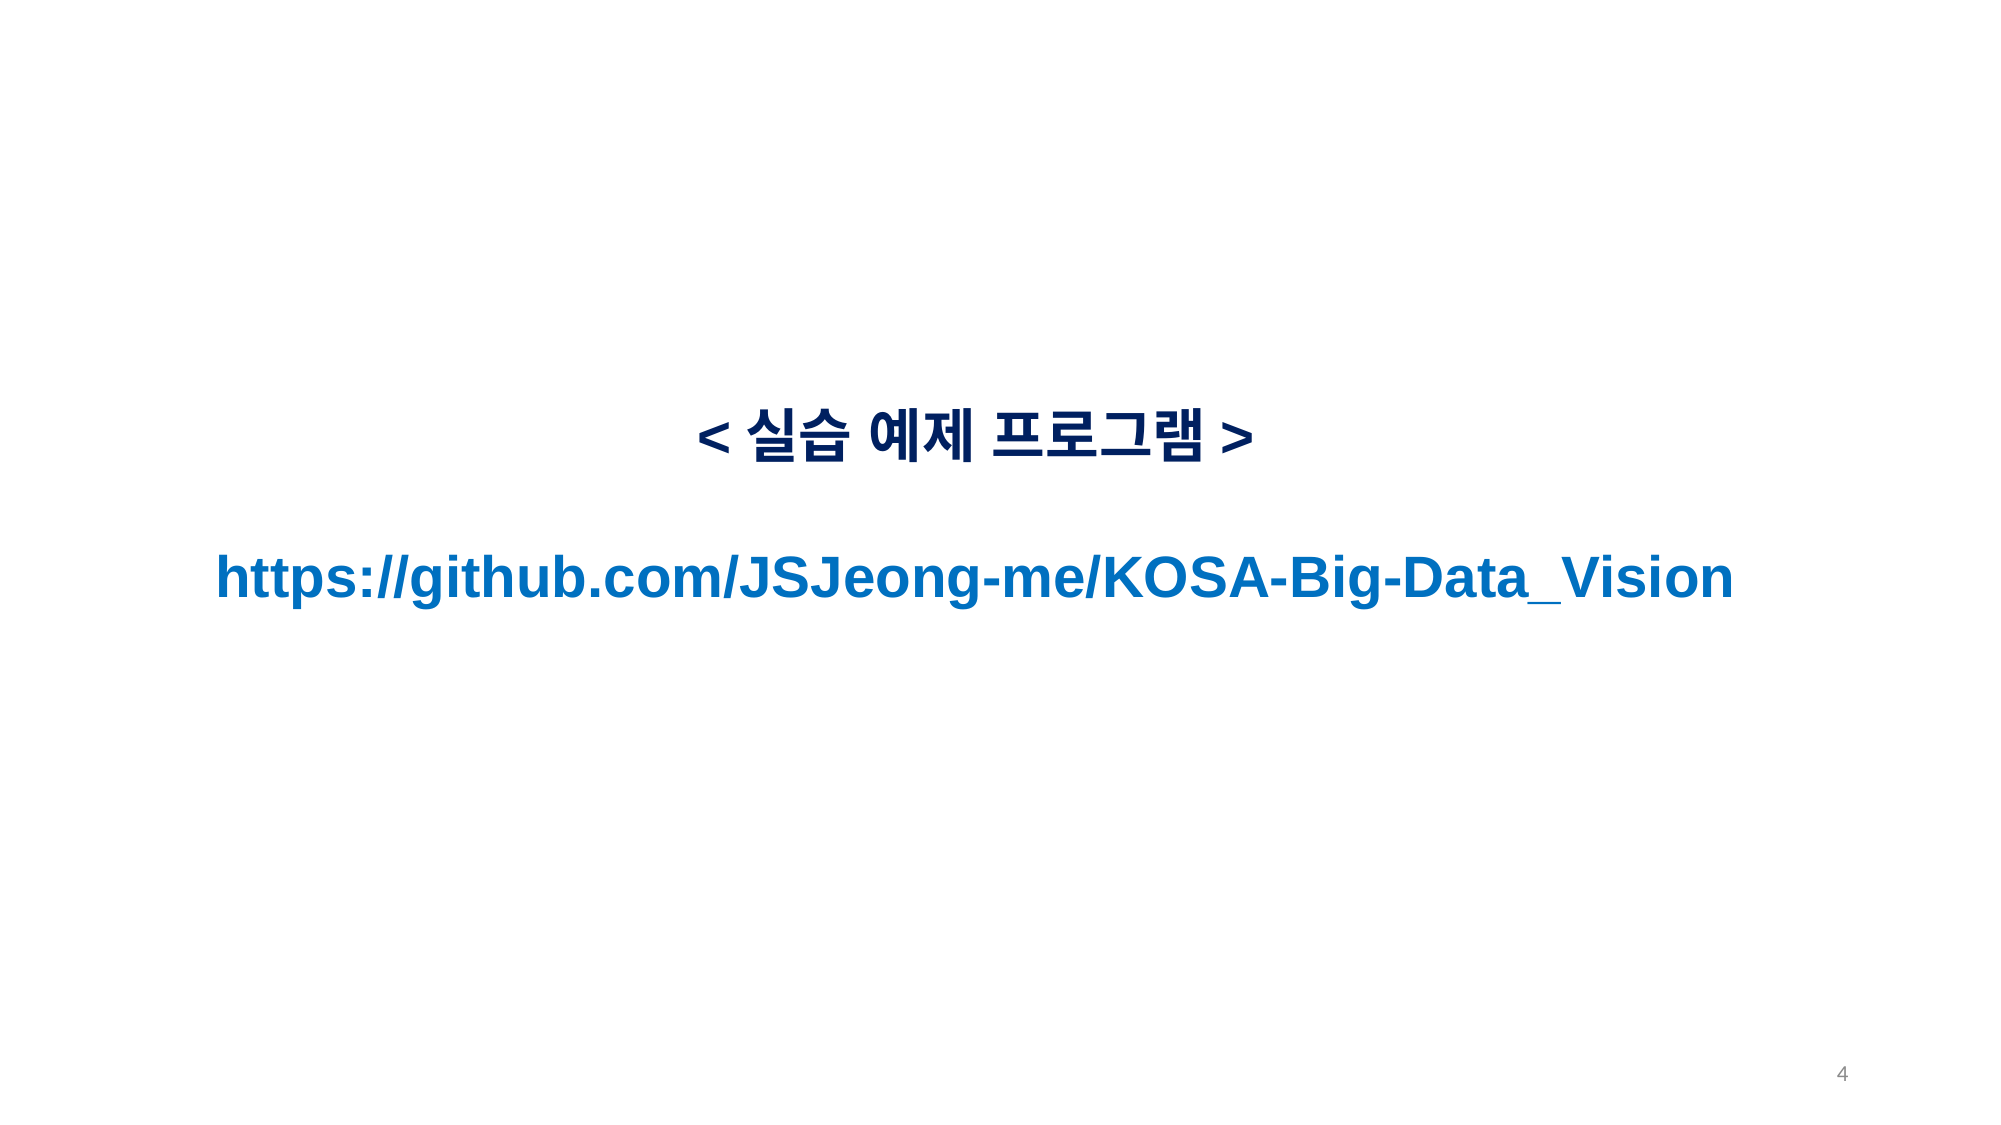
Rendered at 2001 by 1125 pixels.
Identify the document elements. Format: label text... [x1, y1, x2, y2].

slide_number 3 [1413, 1042, 1864, 1103]
text_box <실습 예제 프로그램> https://github.com/JSJeong-me/KOSA-Big-Data_Vision [87, 321, 1864, 617]
